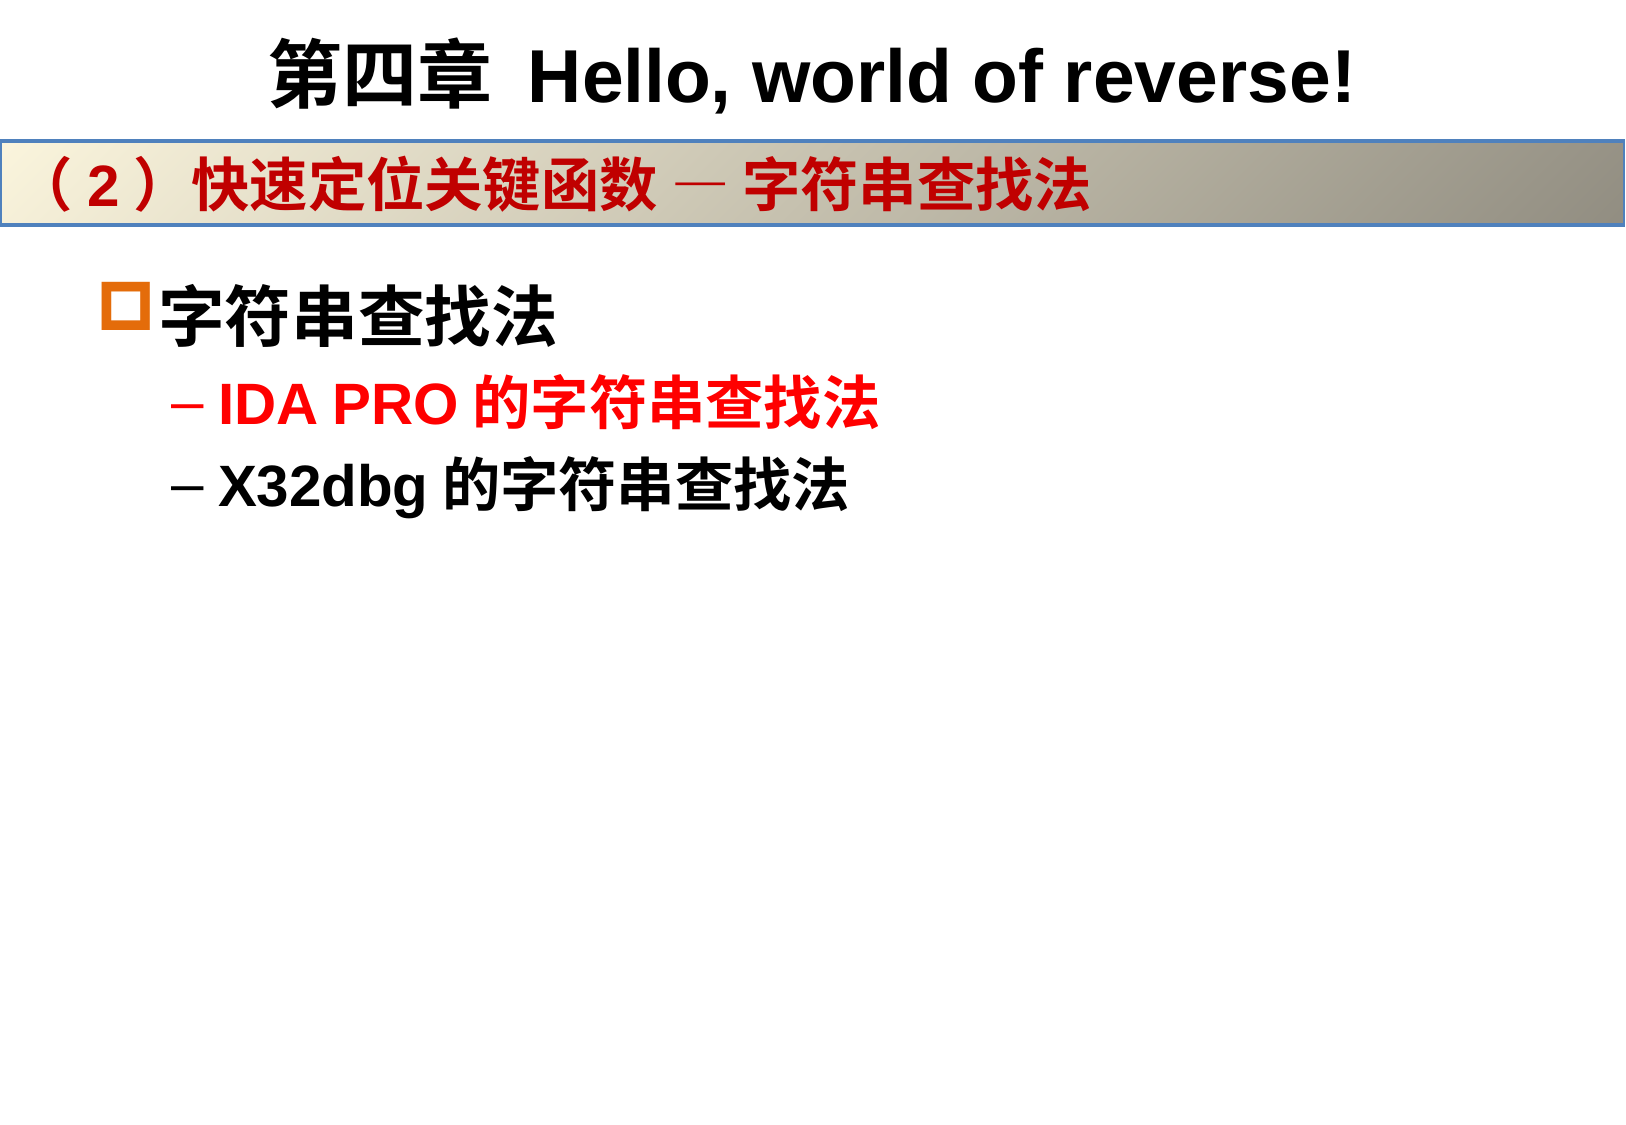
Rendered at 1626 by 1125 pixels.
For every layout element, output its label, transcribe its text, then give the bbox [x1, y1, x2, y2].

title 第四章 Hello, world of reverse! [81, 19, 1544, 126]
text_box （2）快速定位关键函数 — 字符串查找法 [0, 139, 1625, 227]
list 字符串查找法 IDA PRO的字符串查找法 X32dbg的字符串查找法 [81, 267, 1544, 882]
